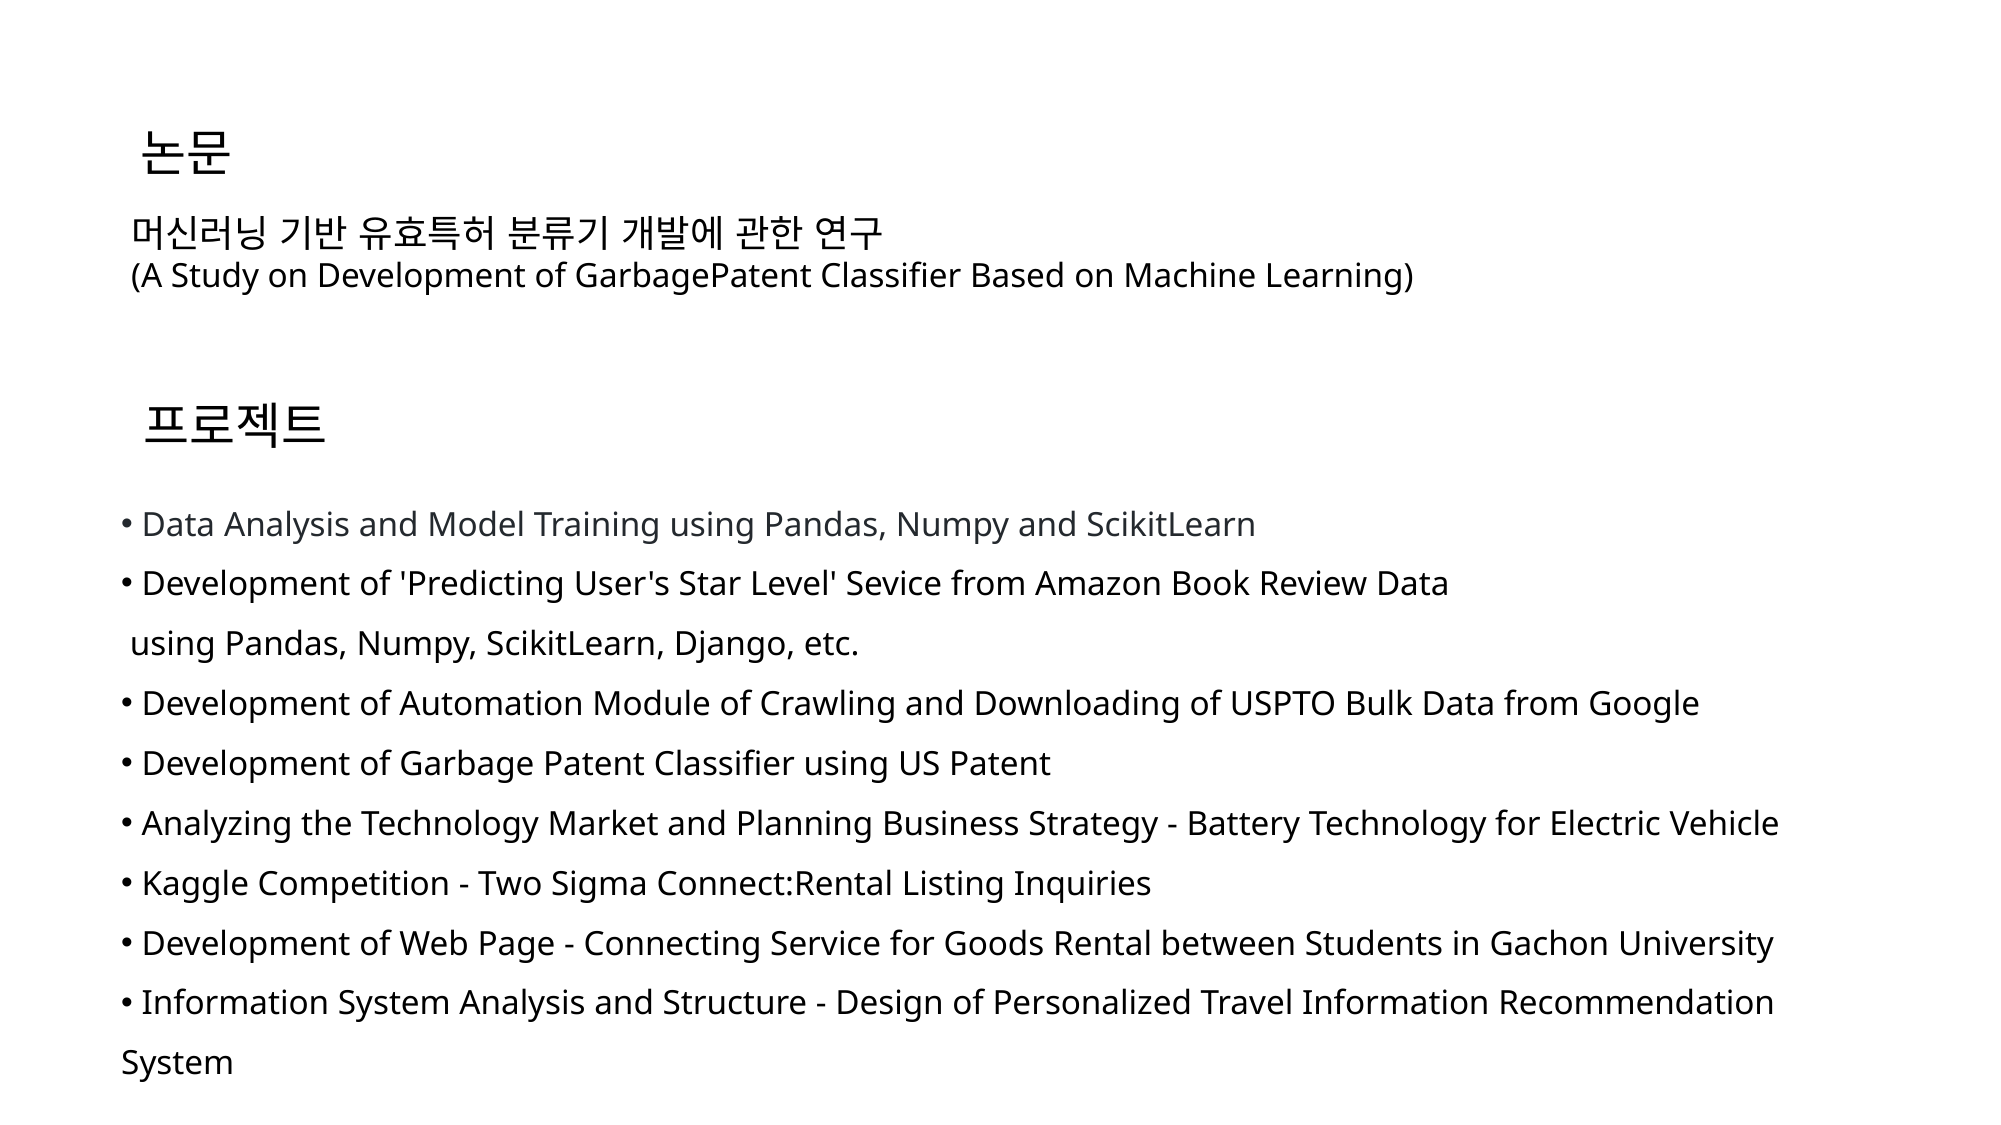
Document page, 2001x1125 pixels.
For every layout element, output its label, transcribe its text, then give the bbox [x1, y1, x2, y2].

text_box 머신러닝 기반 유효특허 분류기 개발에 관한 연구 (A Study on Development of GarbagePatent Classifier Based on Machine Learning) [116, 202, 1884, 302]
text_box 논문 [126, 113, 248, 189]
text_box 프로젝트 [128, 386, 343, 462]
text_box Data Analysis and Model Training using Pandas, Numpy and ScikitLearn Development of 'Predicting User's Star Level' Sevice from Amazon Book Review Data using Pandas, Numpy, ScikitLearn, Django, etc. Development of Automation Module of Crawling and Downloading of USPTO Bulk Data from Google Development of Garbage Patent Classifier using US Patent Analyzing the Technology Market and Planning Business Strategy - Battery Technology for Electric Vehicle Kaggle Competition - Two Sigma Connect:Rental Listing Inquiries Development of Web Page - Connecting Service for Goods Rental between Students in Gachon University Information System Analysis and Structure - Design of Personalized Travel Information Recommendation System [106, 475, 1894, 1125]
